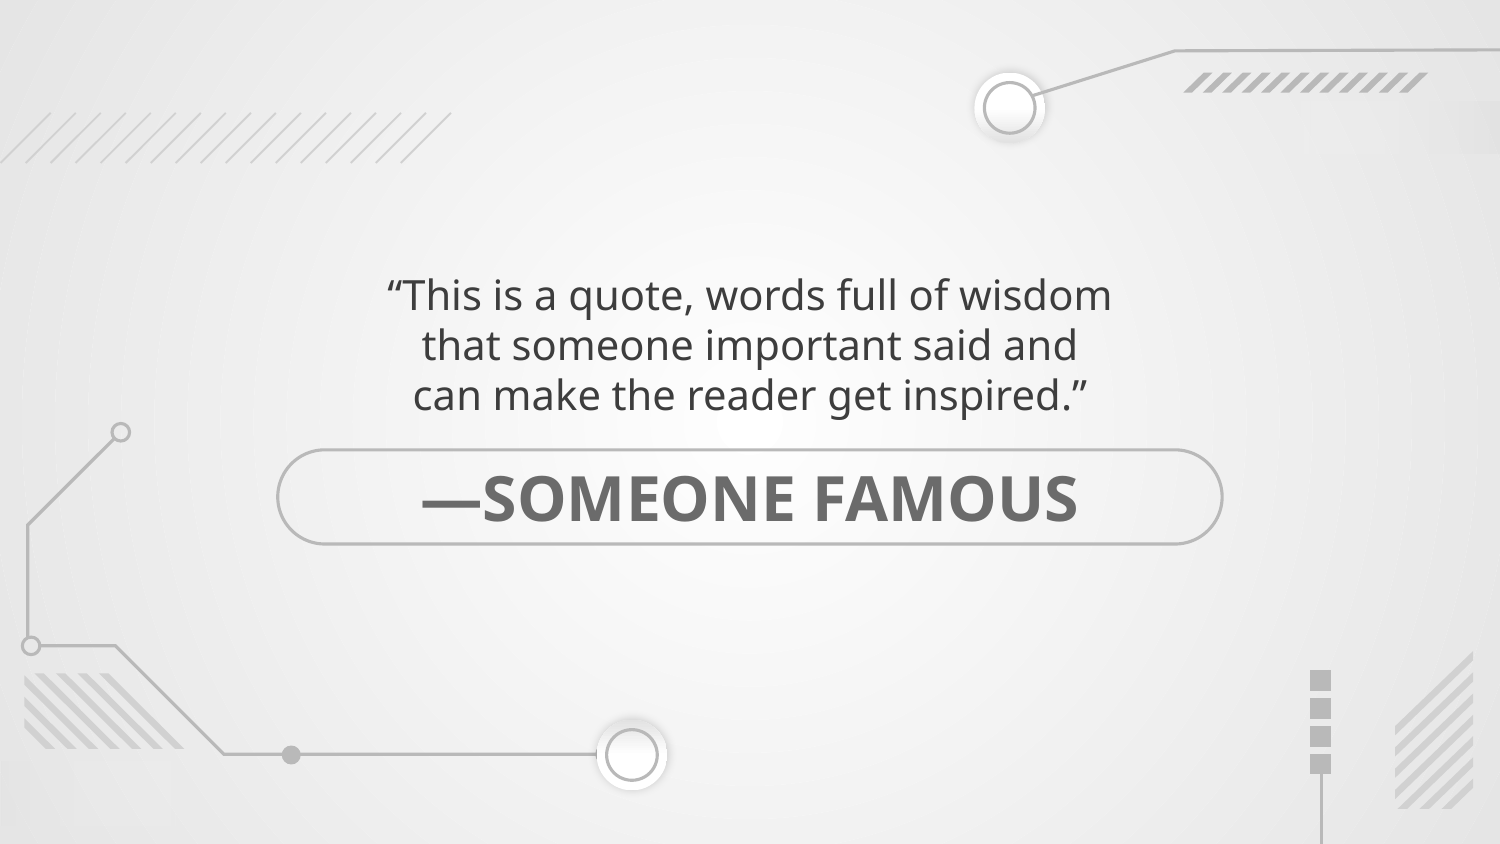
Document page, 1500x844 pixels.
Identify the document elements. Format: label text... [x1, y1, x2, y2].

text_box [1394, 650, 1474, 810]
text_box [1191, 452, 1223, 542]
subtitle “This is a quote, words full of wisdom that someone important said and can make the reader get inspired.” [367, 222, 1133, 465]
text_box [20, 421, 668, 791]
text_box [0, 111, 453, 164]
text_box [1309, 669, 1331, 844]
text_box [974, 49, 1500, 144]
title —SOMEONE FAMOUS [672, 449, 1191, 544]
